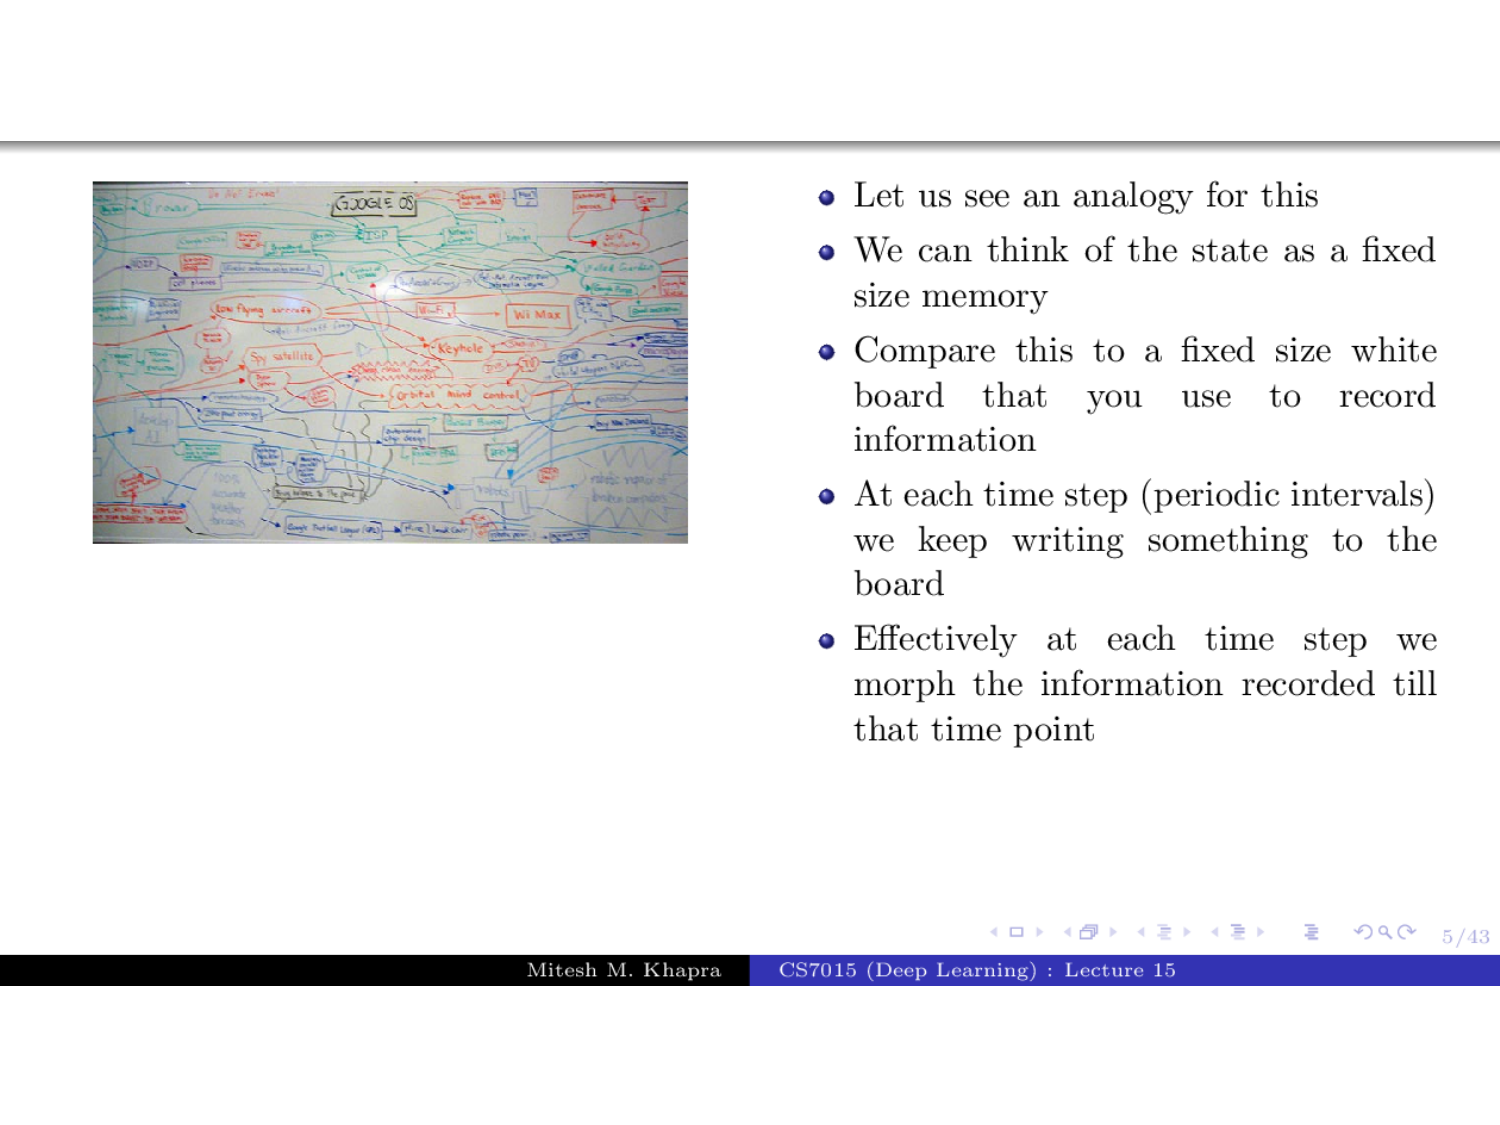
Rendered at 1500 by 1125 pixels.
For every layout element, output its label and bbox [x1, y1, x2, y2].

picture [0, 141, 1500, 986]
